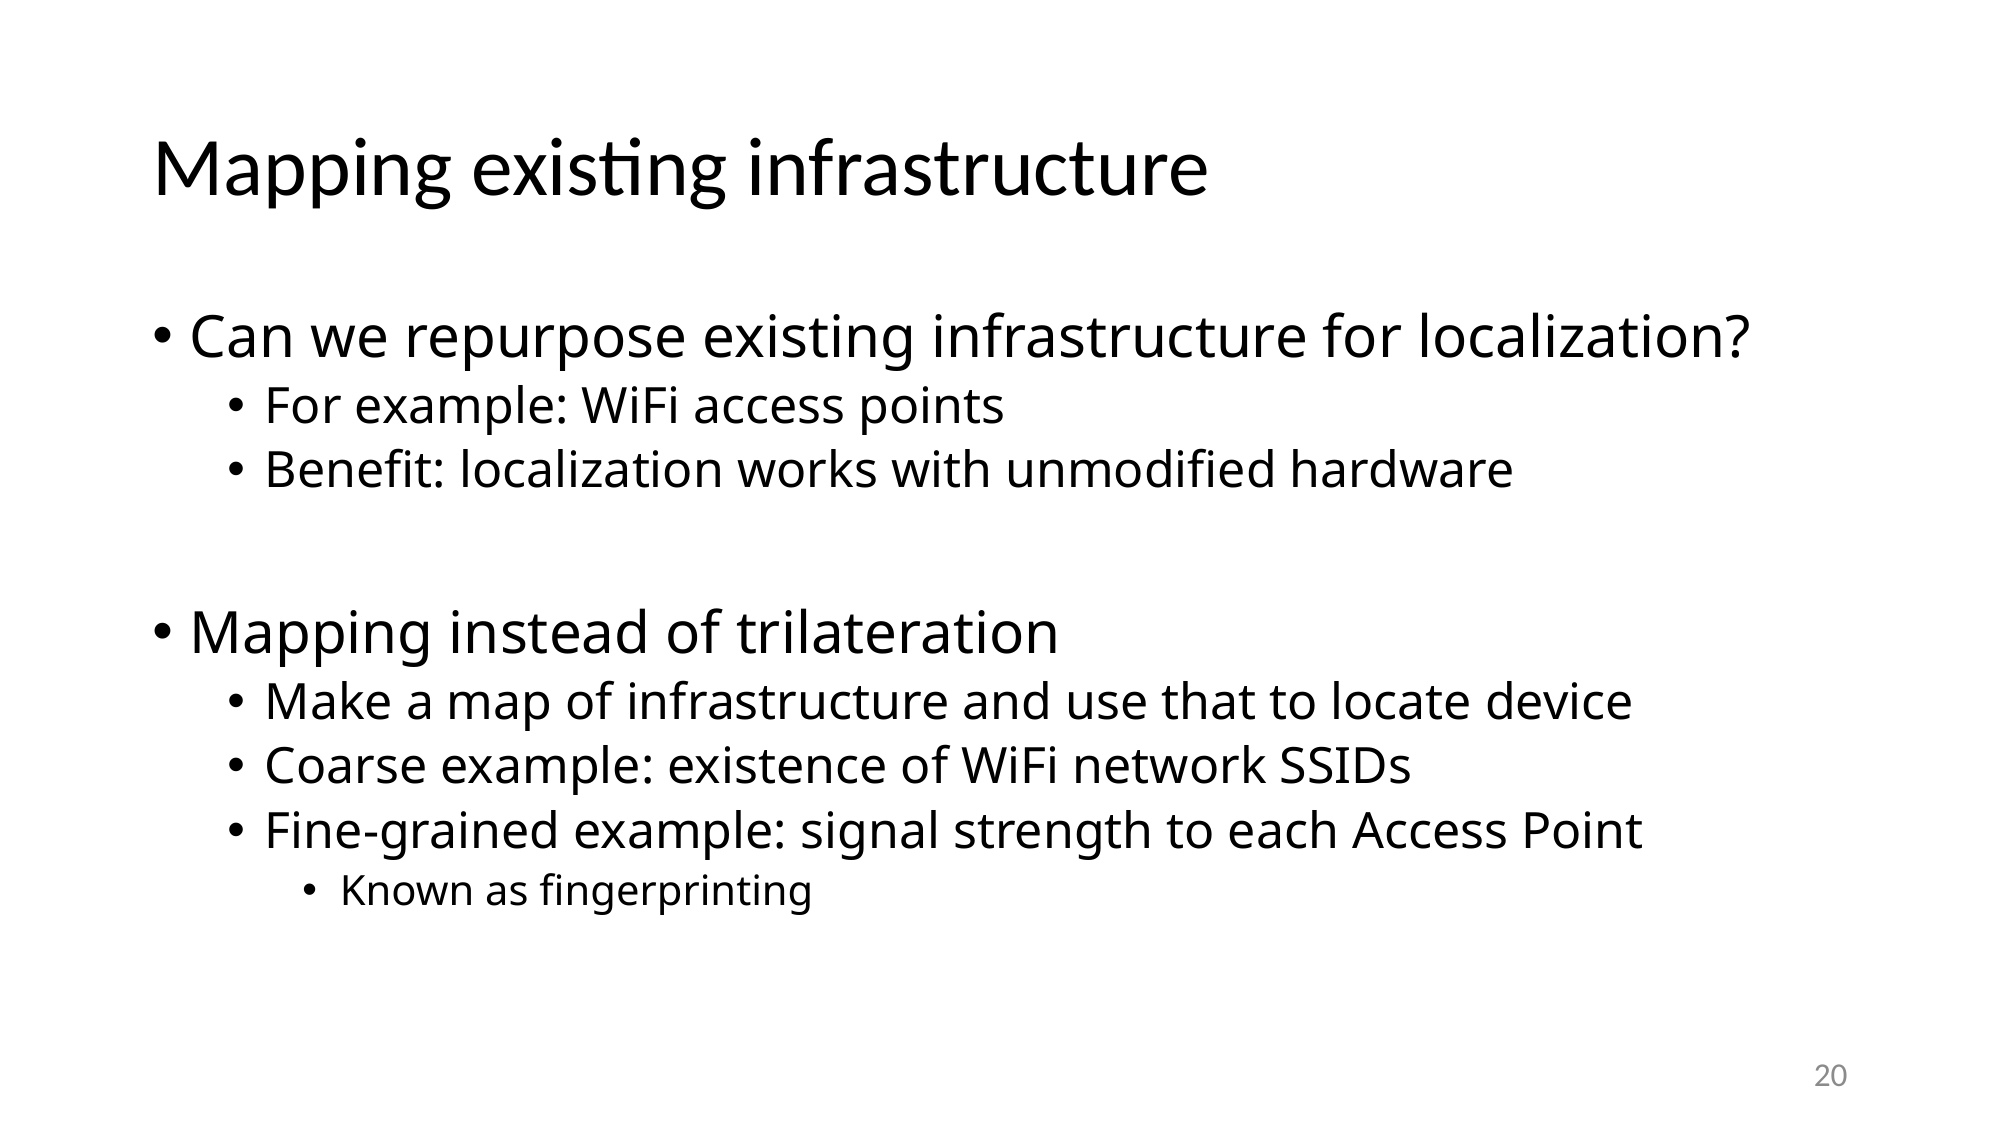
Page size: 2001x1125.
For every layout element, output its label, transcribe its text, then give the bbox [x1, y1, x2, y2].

list Can we repurpose existing infrastructure for localization? For example: WiFi access points Benefit: localization works with unmodified hardware Mapping instead of trilateration Make a map of infrastructure and use that to locate device Coarse example: existence of WiFi network SSIDs Fine-grained example: signal strength to each Access Point Known as fingerprinting [137, 299, 1863, 1014]
slide_number 20 [1412, 1042, 1863, 1103]
title Mapping existing infrastructure [137, 59, 1863, 278]
